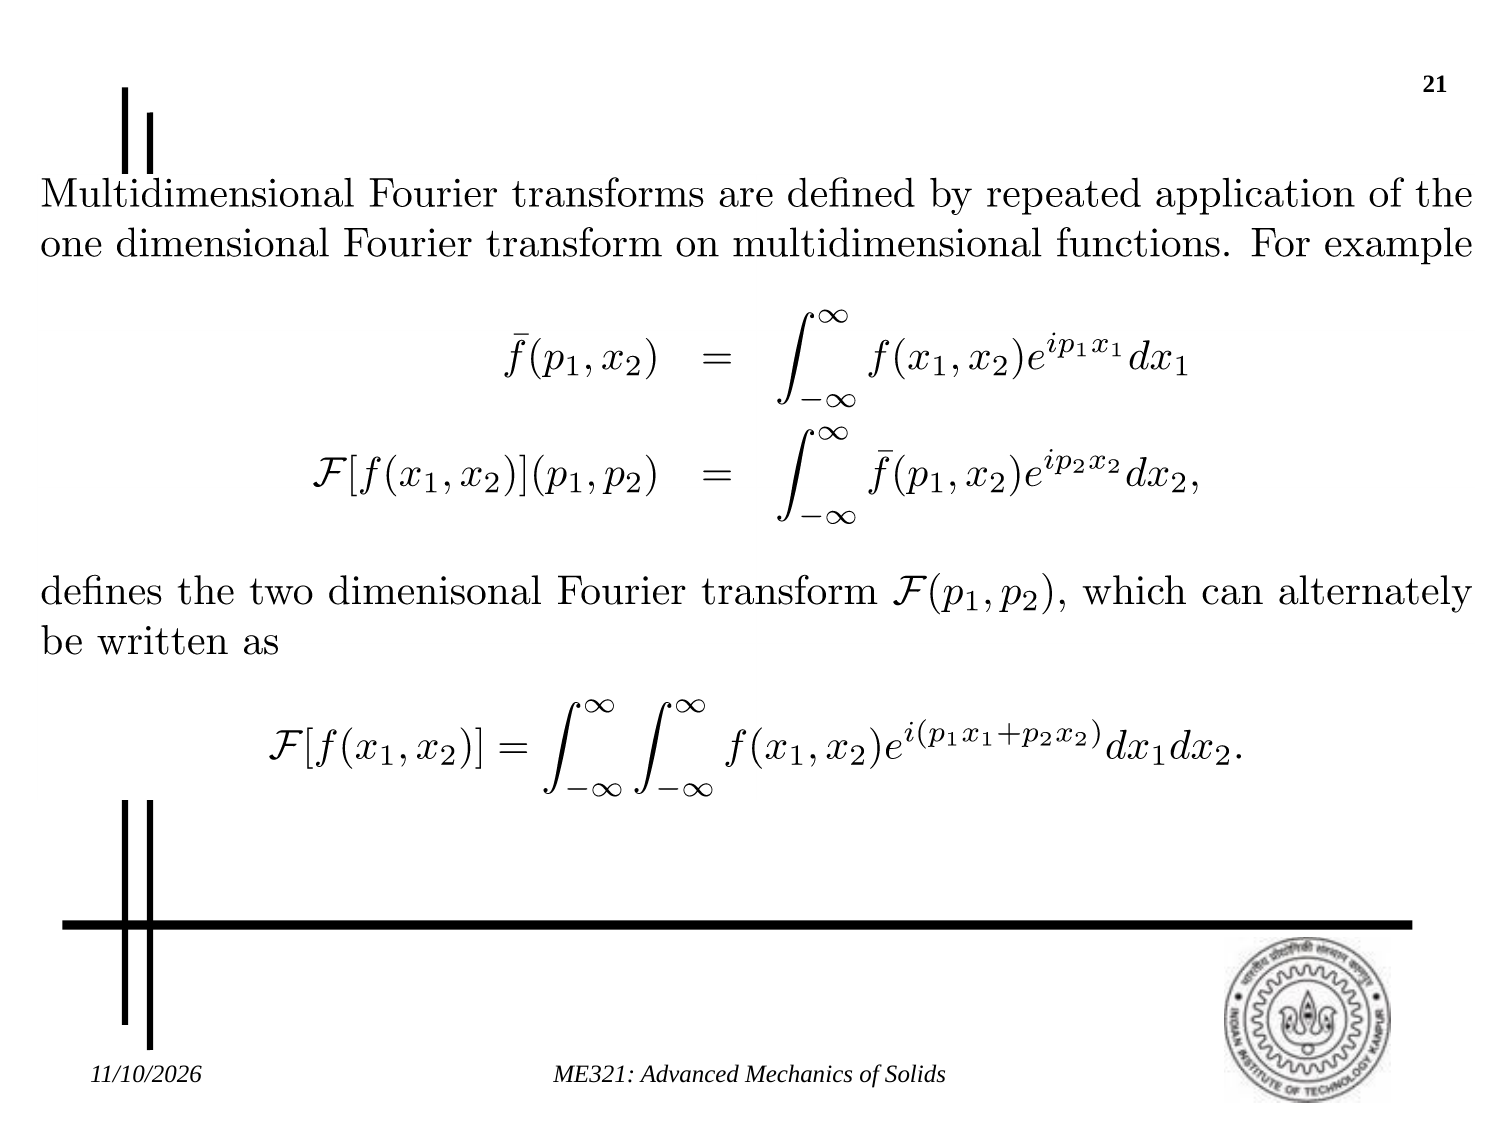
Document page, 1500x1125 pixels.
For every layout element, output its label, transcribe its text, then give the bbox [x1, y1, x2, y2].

slide_number 21 [1387, 50, 1463, 116]
footer ME321: Advanced Mechanics of Solids [512, 1042, 988, 1103]
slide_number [75, 1042, 425, 1103]
picture [37, 174, 1476, 801]
picture [1224, 937, 1391, 1103]
